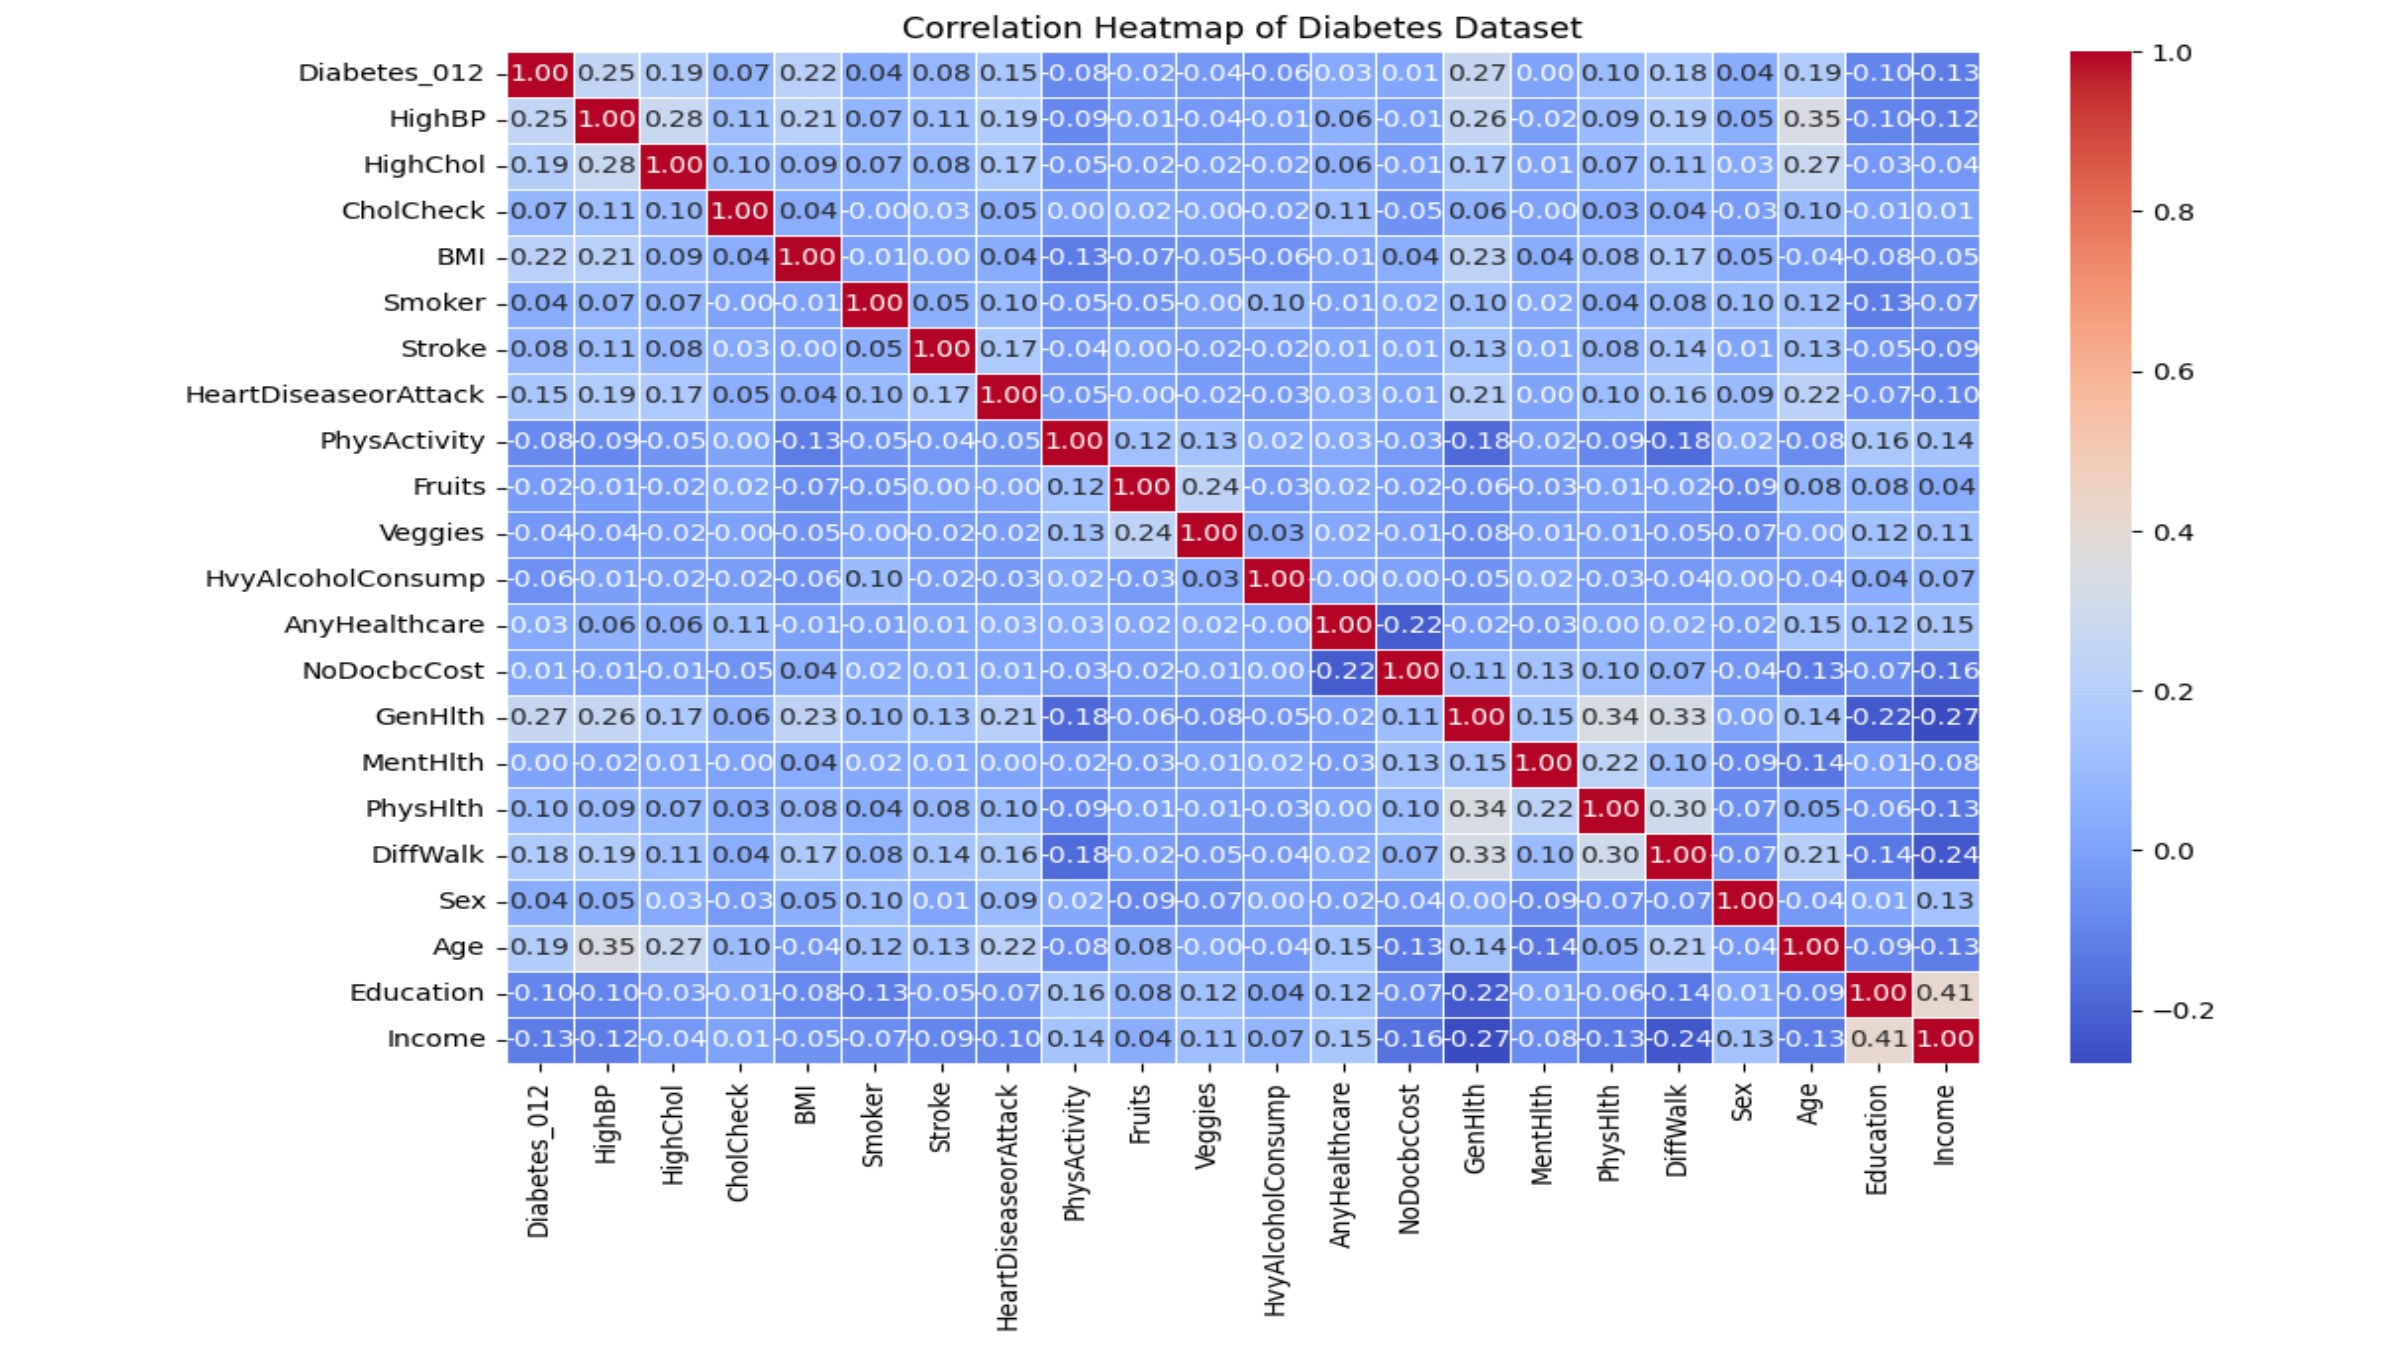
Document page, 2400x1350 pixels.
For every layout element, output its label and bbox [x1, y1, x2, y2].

picture [166, 0, 2237, 1346]
